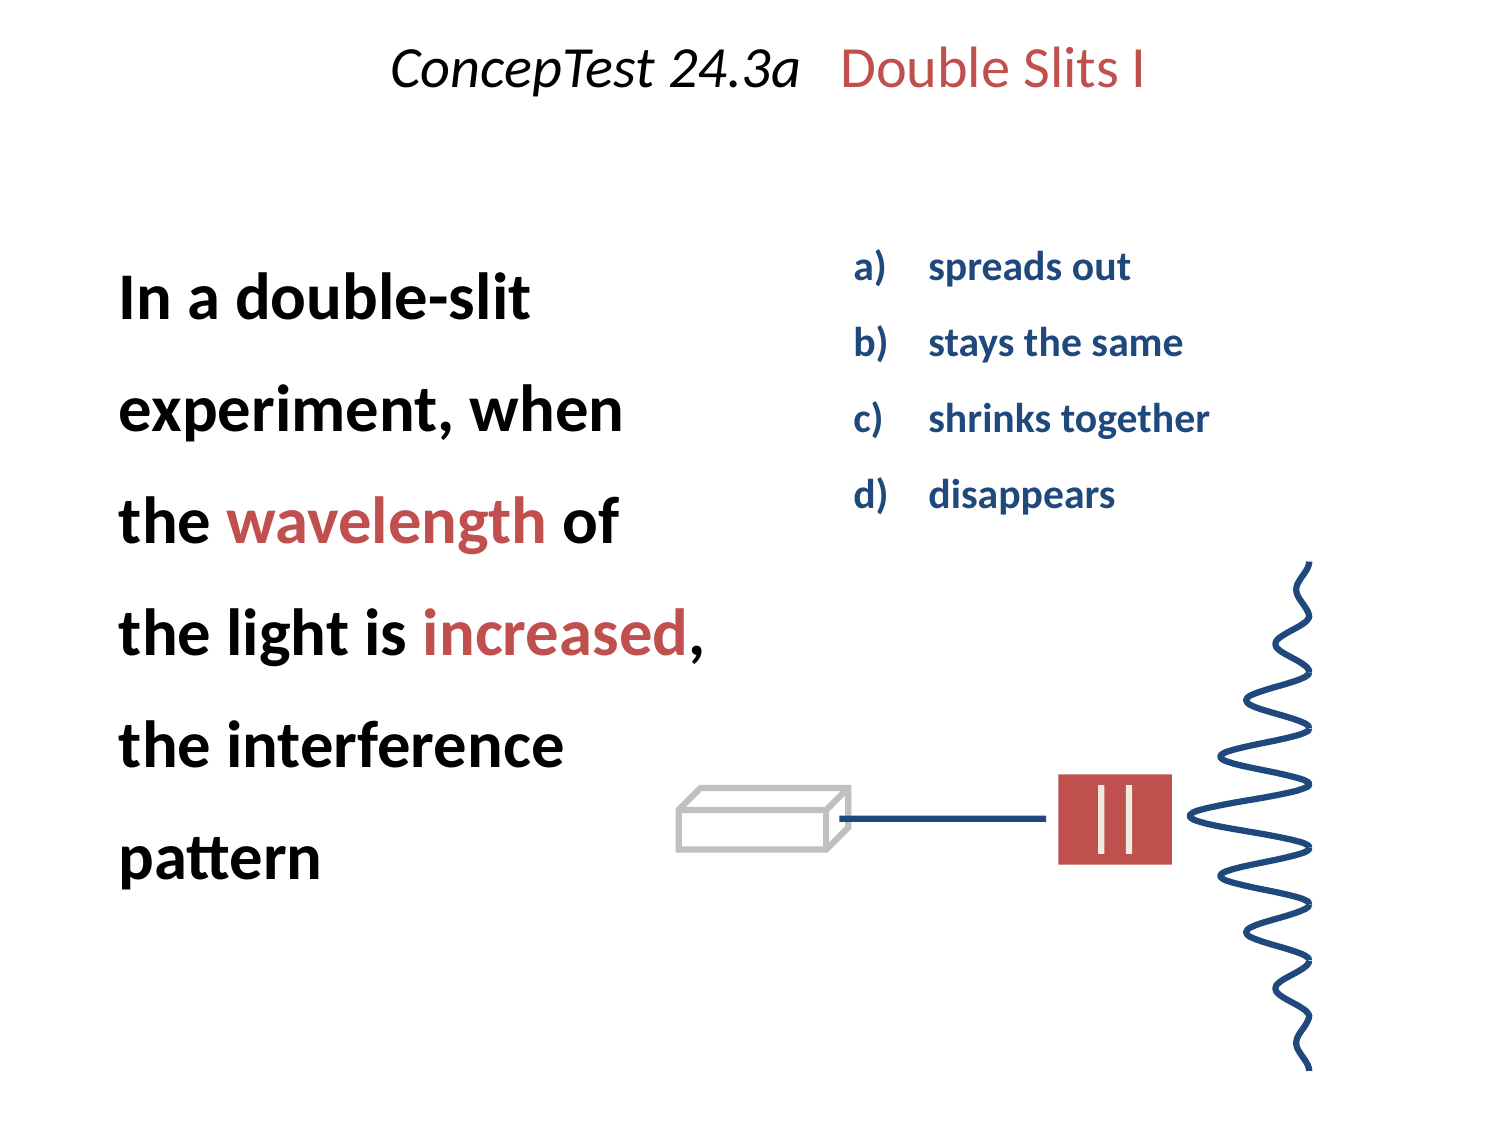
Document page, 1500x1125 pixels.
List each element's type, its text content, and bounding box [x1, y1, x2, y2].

text_box spreads out stays the same shrinks together disappears [838, 226, 1456, 600]
list In a double-slit experiment, when the wavelength of the light is increased, the interference pattern [38, 213, 742, 962]
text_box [678, 561, 1310, 1072]
title ConcepTest 24.3a Double Slits I [108, 0, 1429, 138]
